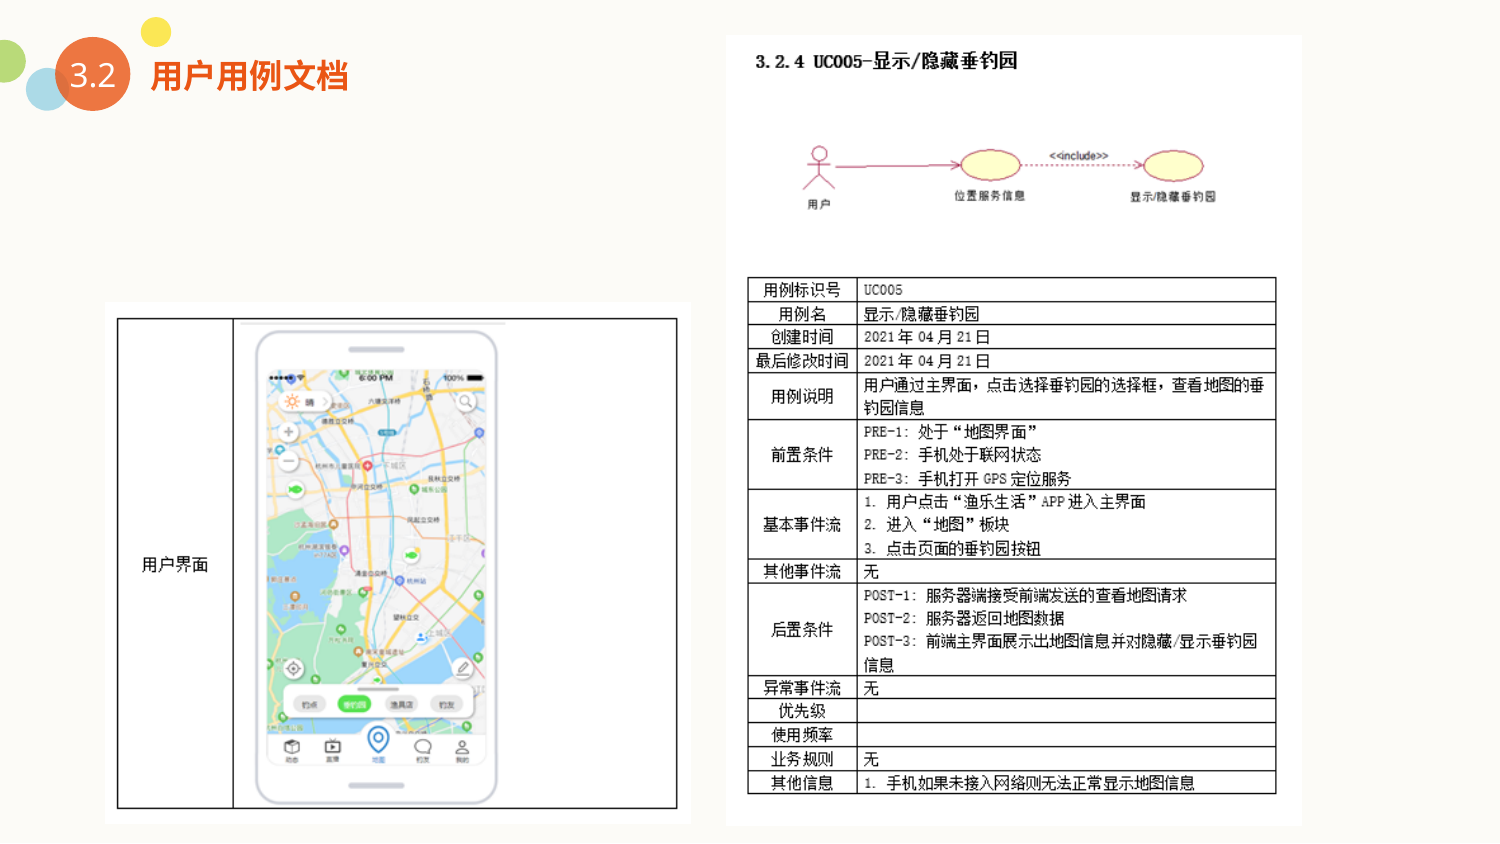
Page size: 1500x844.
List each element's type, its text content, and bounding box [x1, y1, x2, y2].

text_box [55, 36, 131, 111]
text_box 3.2 [65, 53, 121, 94]
text_box [25, 67, 66, 111]
picture [104, 302, 691, 824]
text_box 用户用例文档 [150, 55, 443, 96]
text_box [0, 39, 26, 83]
text_box [140, 17, 172, 48]
picture [726, 34, 1302, 826]
